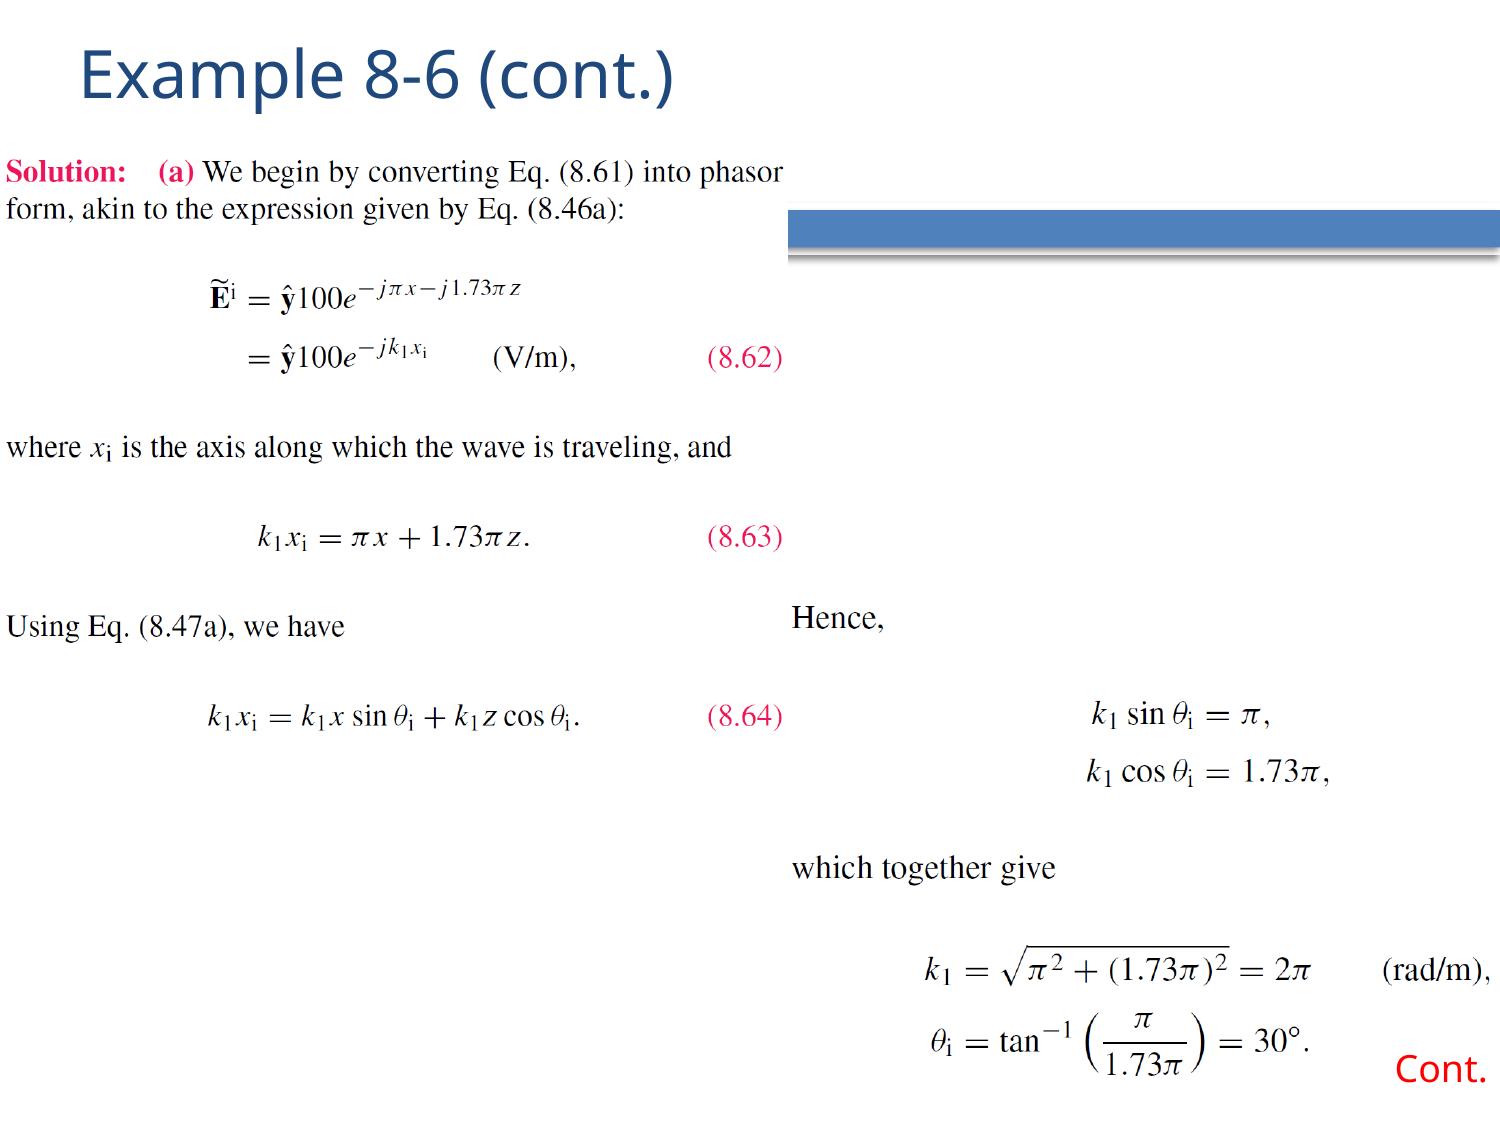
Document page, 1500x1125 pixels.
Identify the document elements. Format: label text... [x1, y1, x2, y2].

picture [0, 149, 1500, 1088]
text_box Example 8-6 (cont.) [63, 24, 690, 120]
